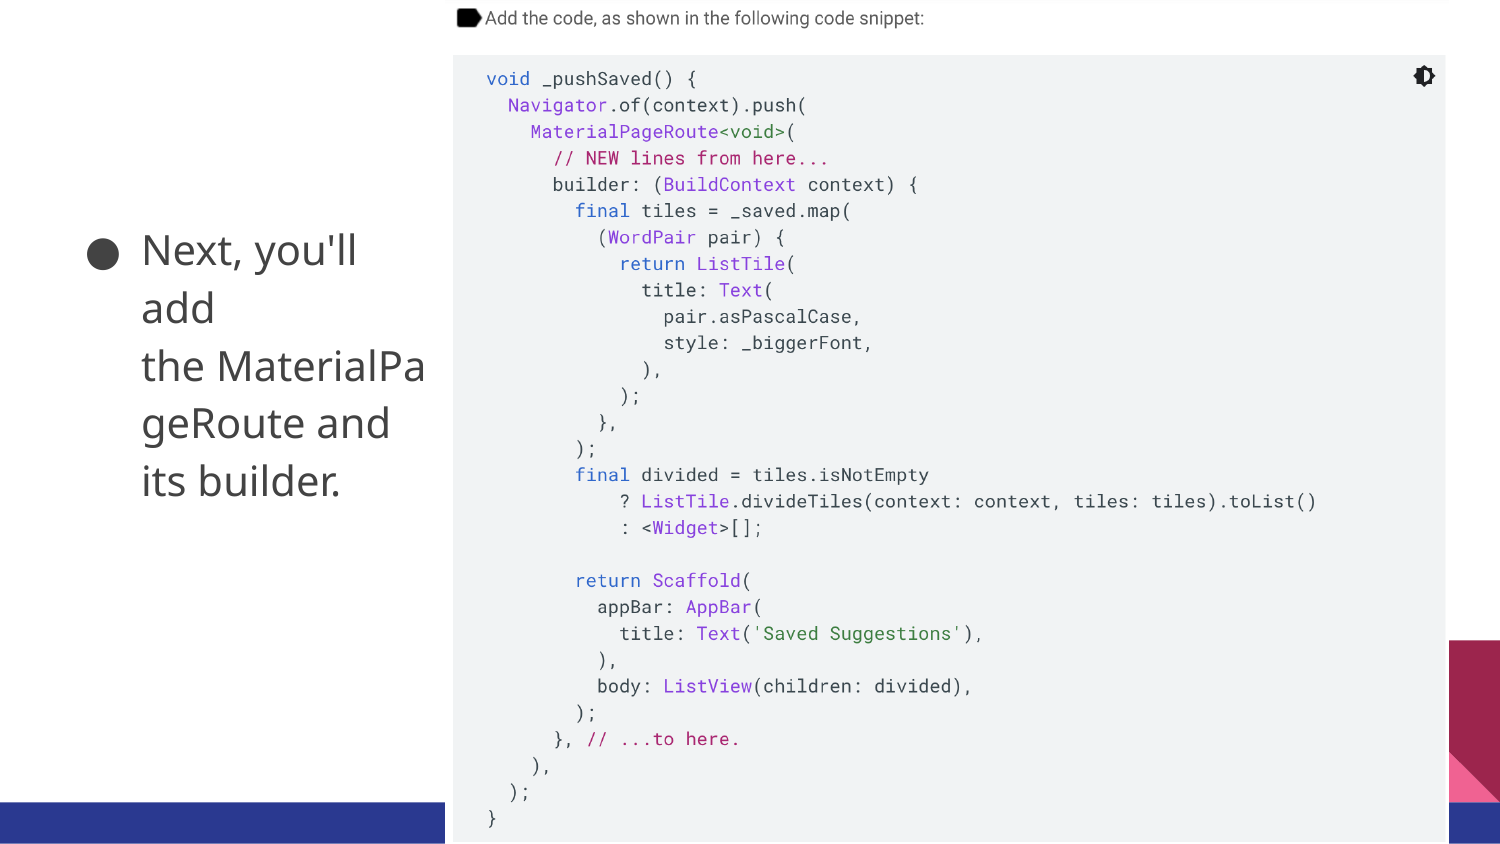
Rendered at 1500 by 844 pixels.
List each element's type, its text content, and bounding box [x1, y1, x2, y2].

list Next, you'll add the MaterialPageRoute and its builder. [51, 201, 440, 750]
picture [445, 0, 1450, 844]
